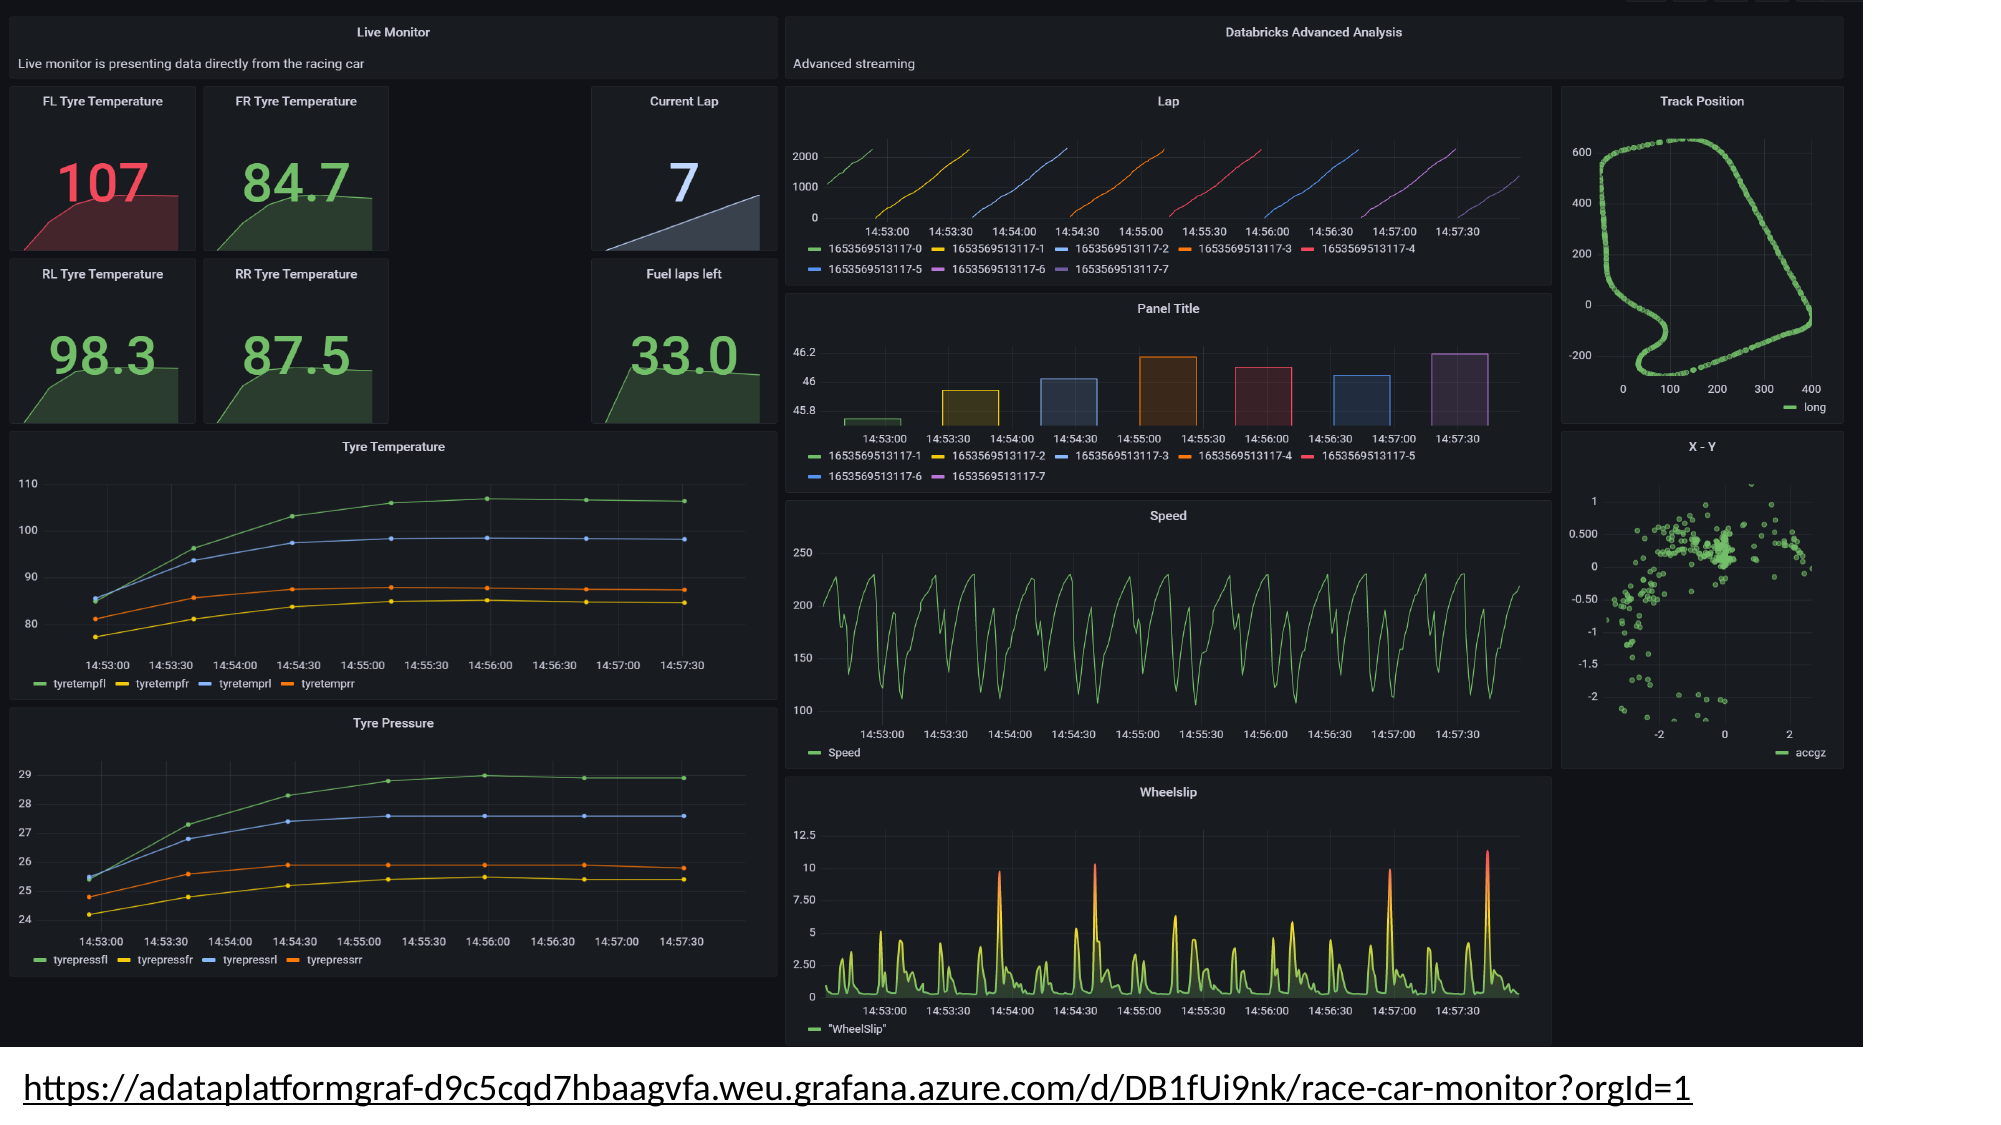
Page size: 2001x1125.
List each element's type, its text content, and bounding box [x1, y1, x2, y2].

picture [0, 0, 1863, 1047]
text_box https://adataplatformgraf-d9c5cqd7hbaagvfa.weu.grafana.azure.com/d/DB1fUi9nk/race-car-monitor?orgId=1 [8, 1055, 1850, 1115]
